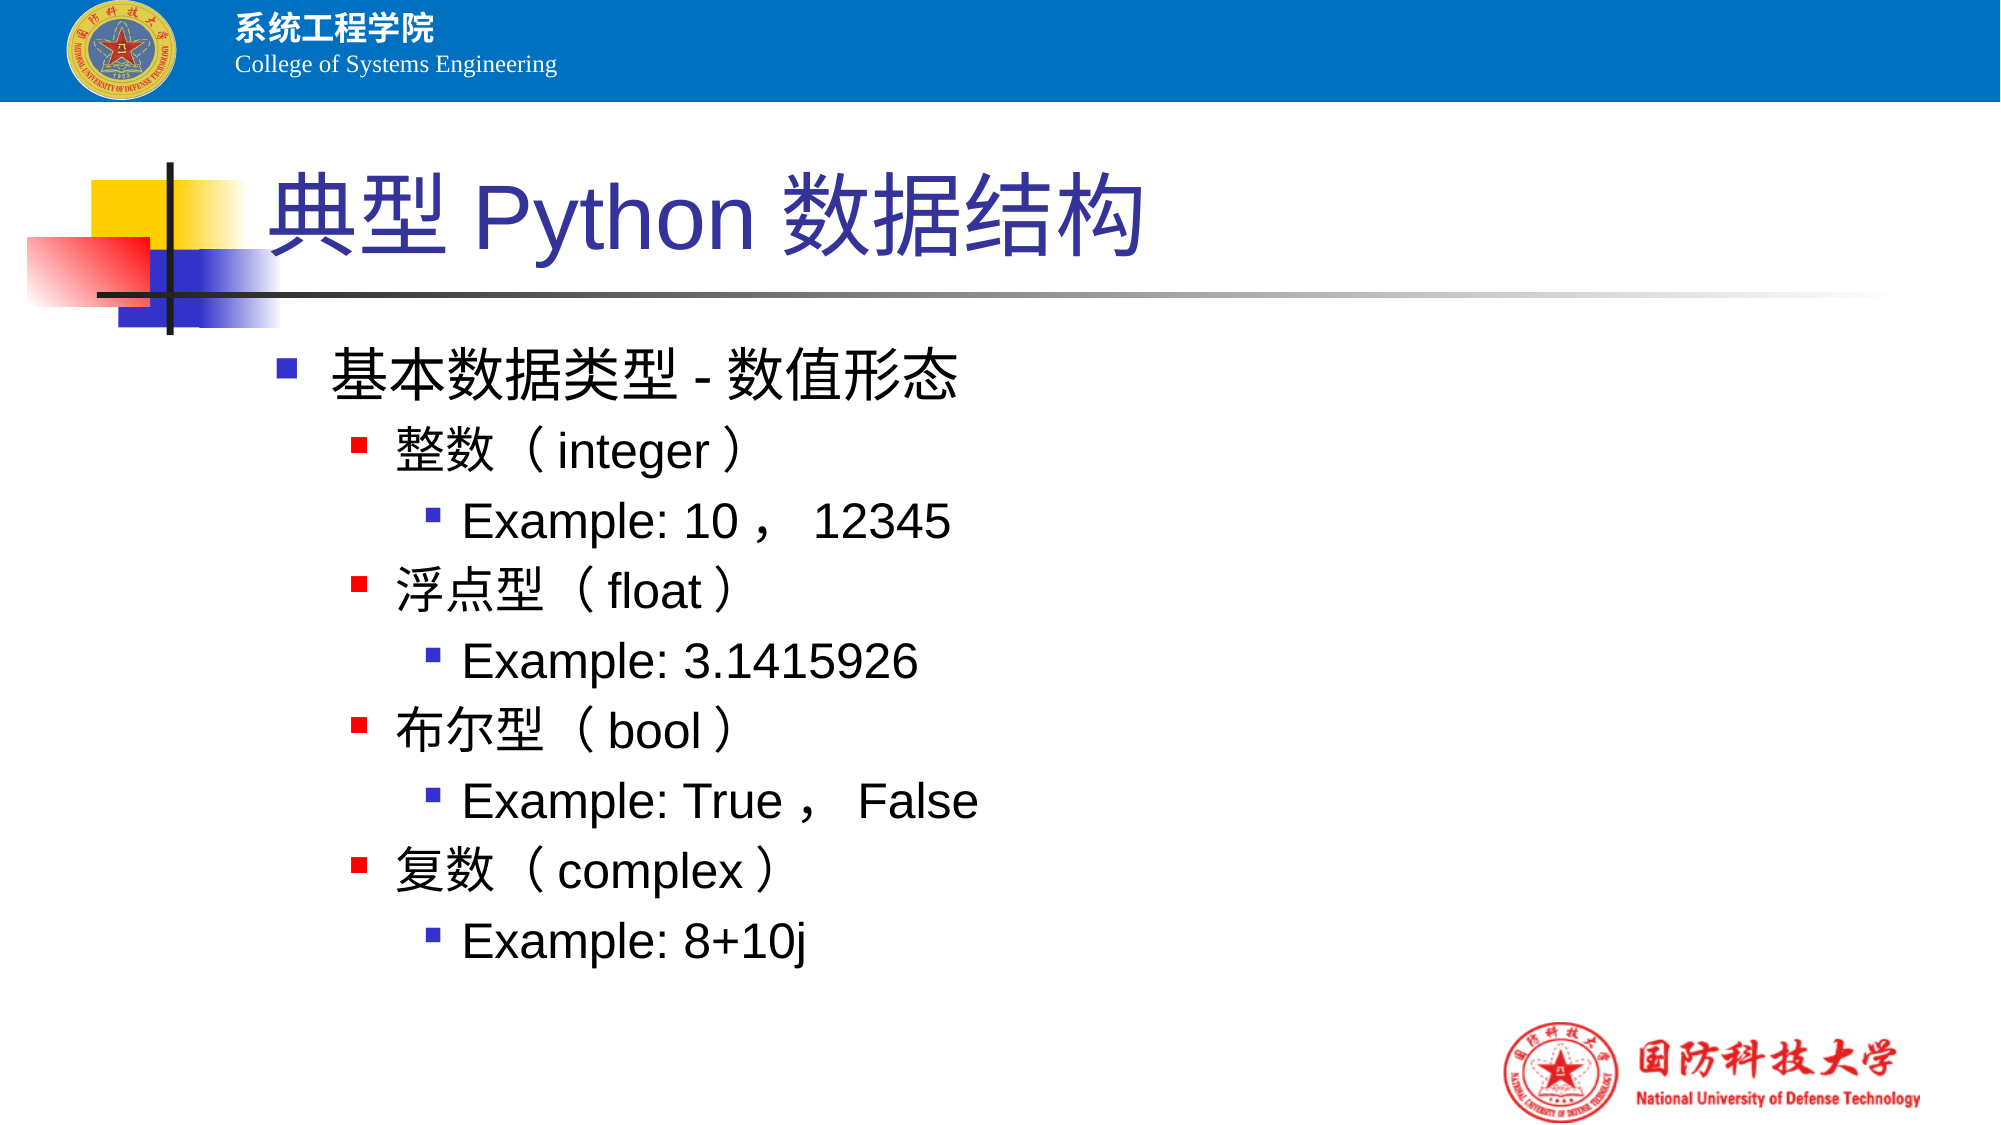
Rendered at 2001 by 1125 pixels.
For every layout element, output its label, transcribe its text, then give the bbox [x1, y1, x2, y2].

list 基本数据类型-数值形态 整数（integer） Example: 10，12345 浮点型（float） Example: 3.1415926 布尔型（bool） Example: True，False 复数（complex） Example: 8+10j [258, 331, 1959, 1059]
picture [66, 0, 177, 100]
title 典型Python数据结构 [251, 35, 1957, 275]
picture [1502, 1059, 1920, 1123]
